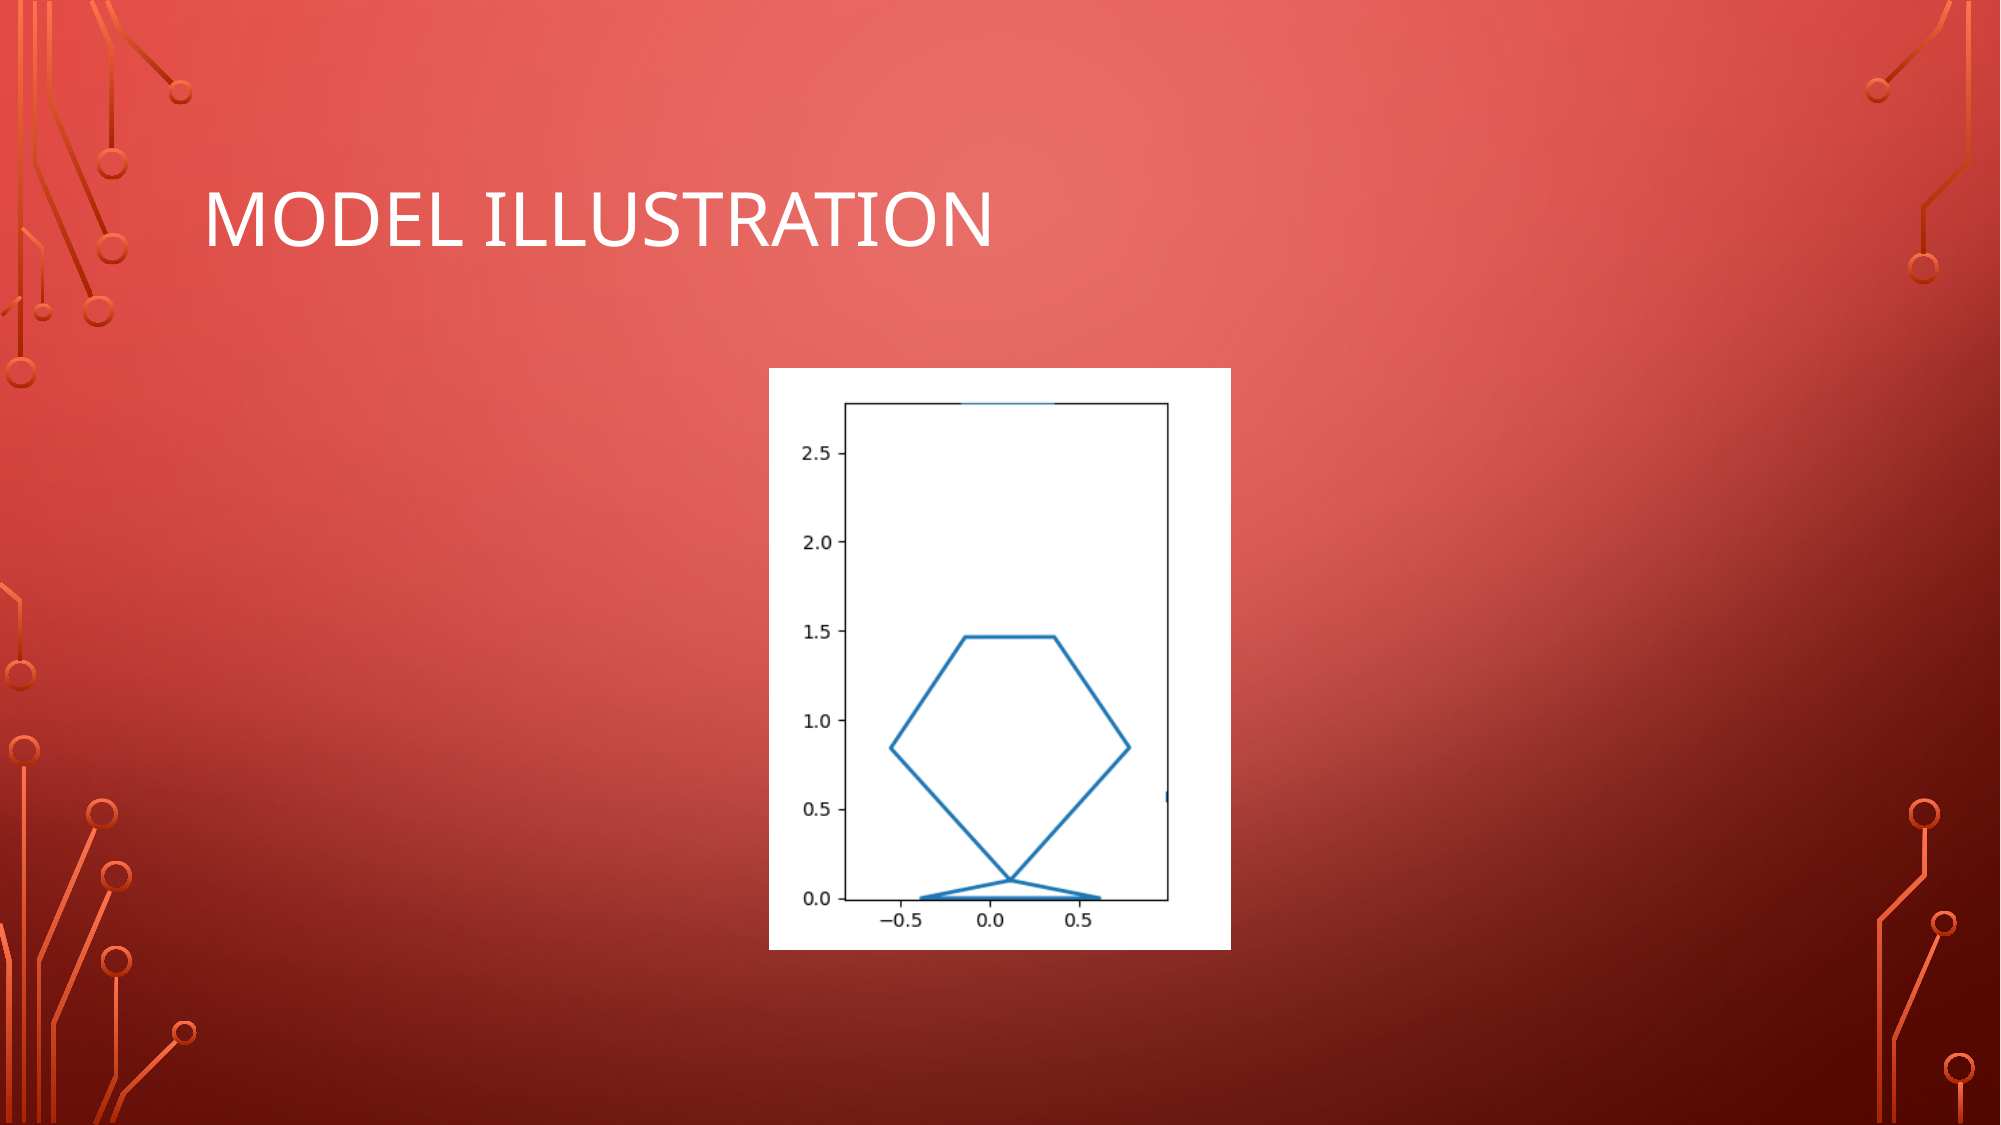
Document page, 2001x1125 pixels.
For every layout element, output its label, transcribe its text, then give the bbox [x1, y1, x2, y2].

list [769, 368, 1231, 951]
title Model illustration [187, 101, 1813, 344]
